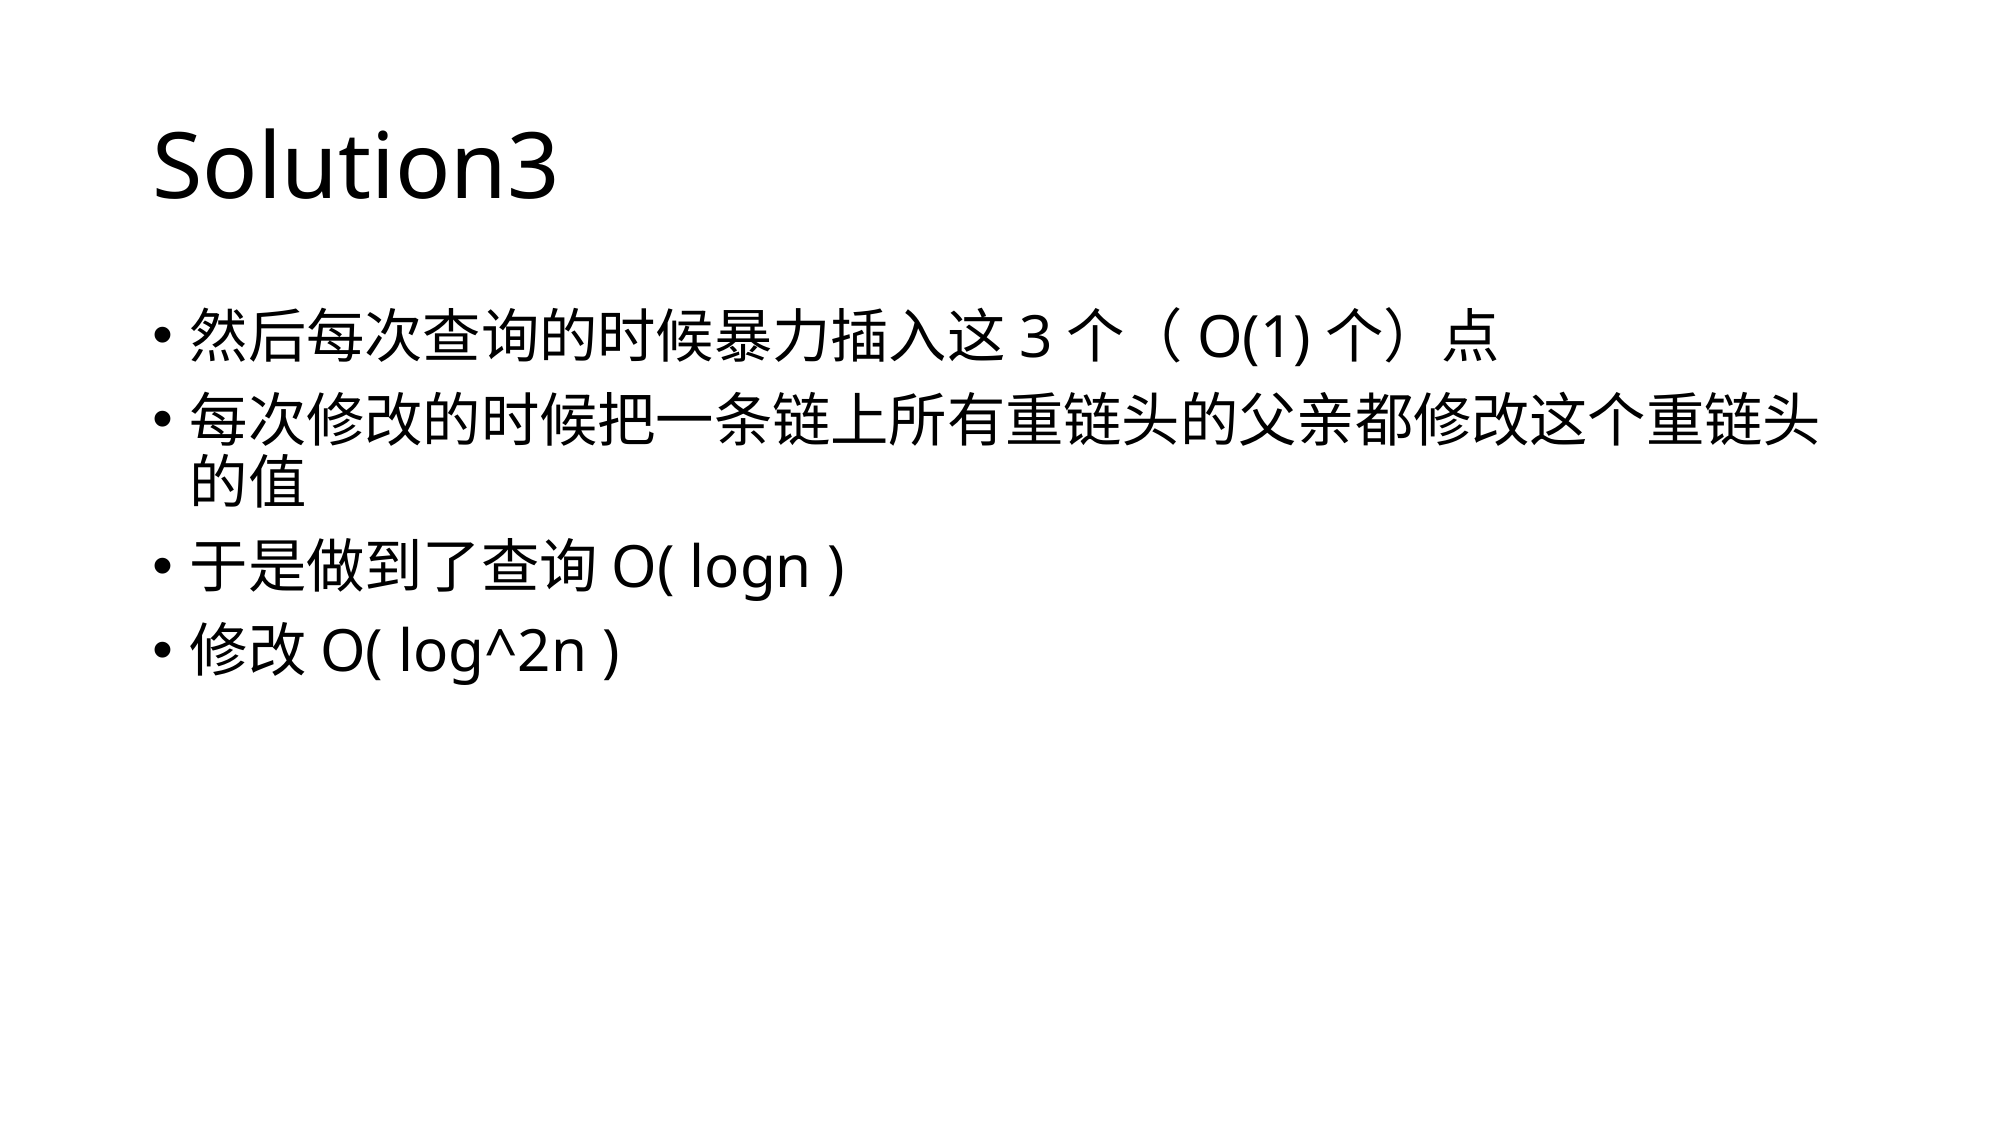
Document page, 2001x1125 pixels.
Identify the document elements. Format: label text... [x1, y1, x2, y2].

title Solution3 [137, 59, 1863, 278]
list 然后每次查询的时候暴力插入这3个（O(1)个）点 每次修改的时候把一条链上所有重链头的父亲都修改这个重链头的值 于是做到了查询O( logn ) 修改O( log^2n ) [137, 299, 1863, 1014]
